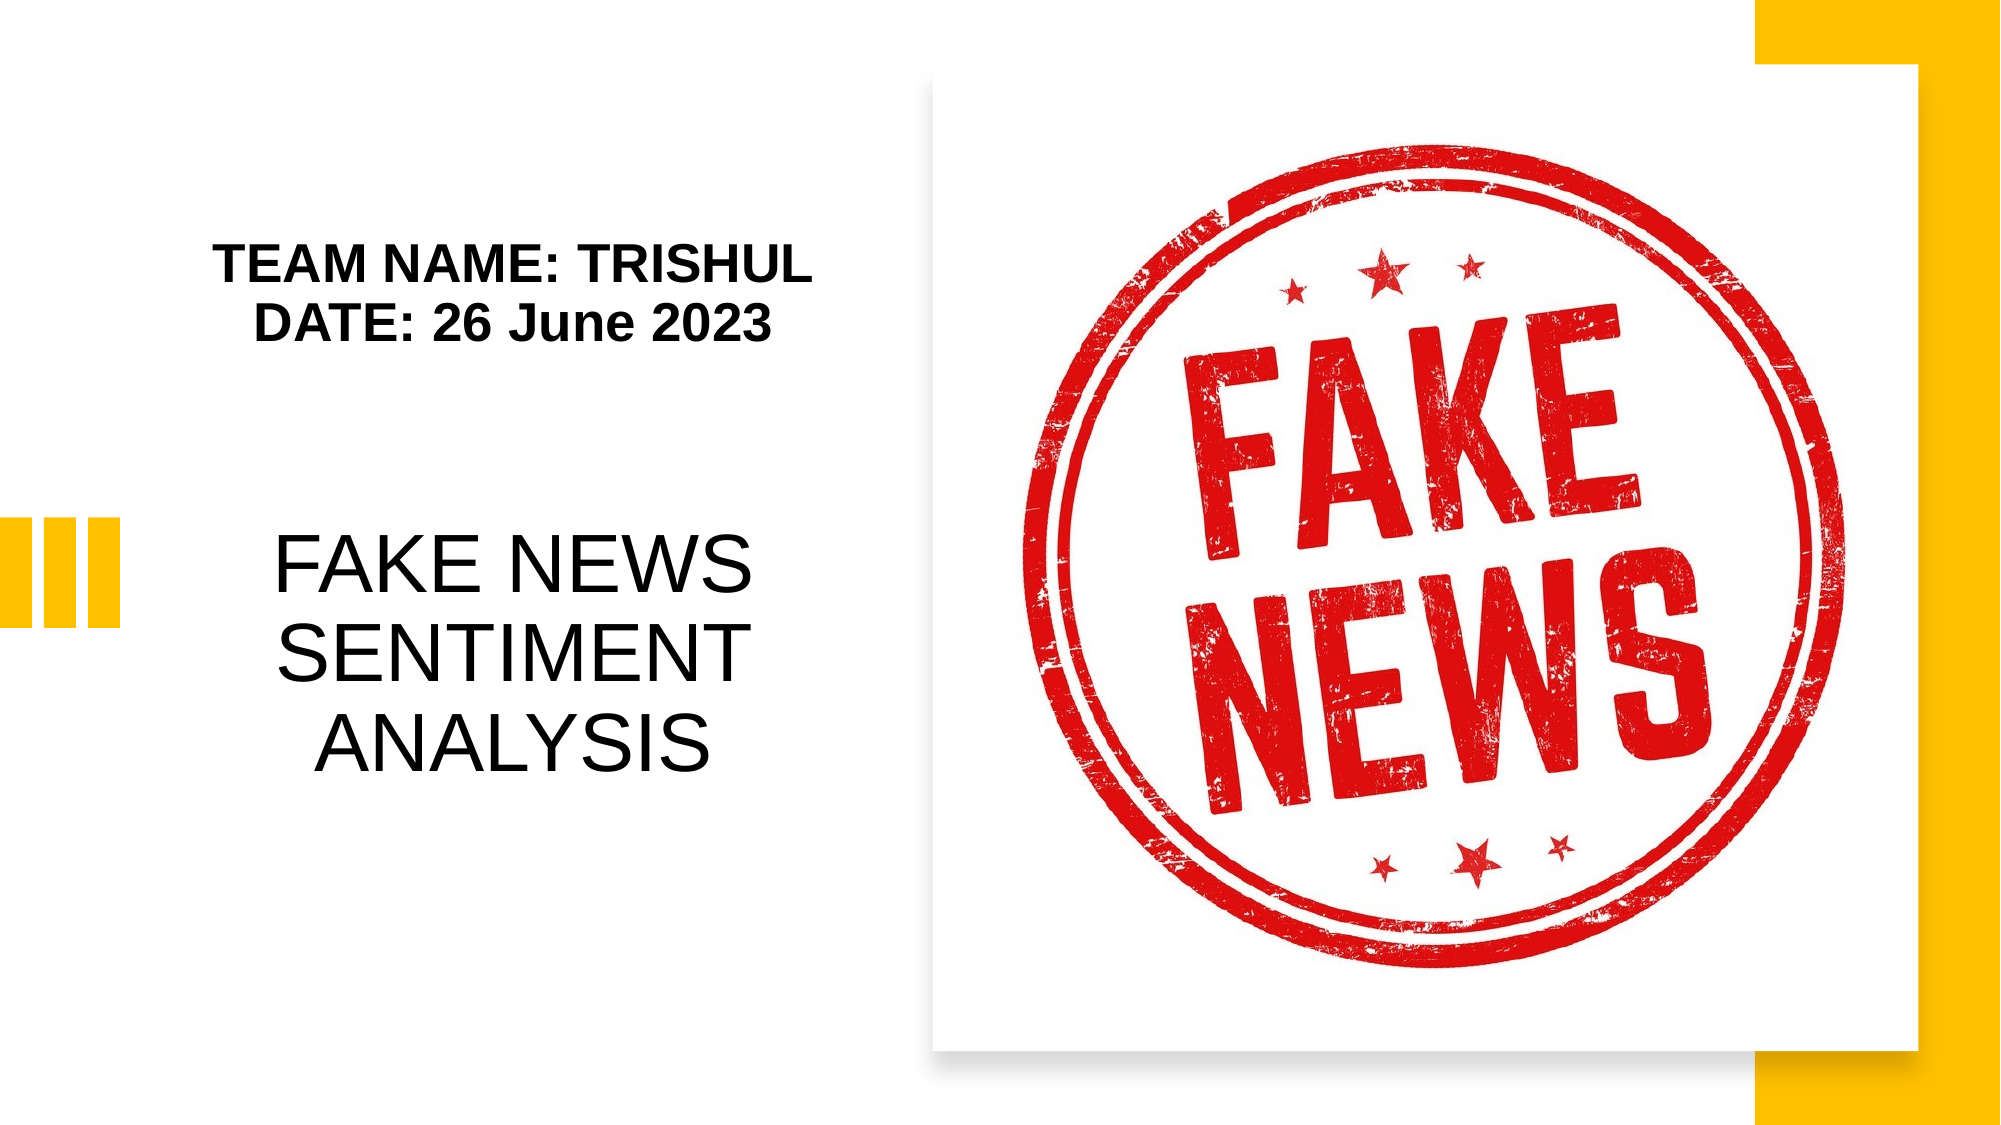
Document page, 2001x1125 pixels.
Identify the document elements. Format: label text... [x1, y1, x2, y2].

text_box [0, 0, 1754, 1125]
subtitle TEAM NAME: TRISHUL DATE: 26 June 2023 [182, 184, 845, 465]
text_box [0, 517, 120, 628]
text_box [932, 63, 1919, 1052]
picture [971, 109, 1880, 1006]
title FAKE NEWS SENTIMENT ANALYSIS [182, 513, 845, 906]
text_box [1754, 0, 2000, 1125]
